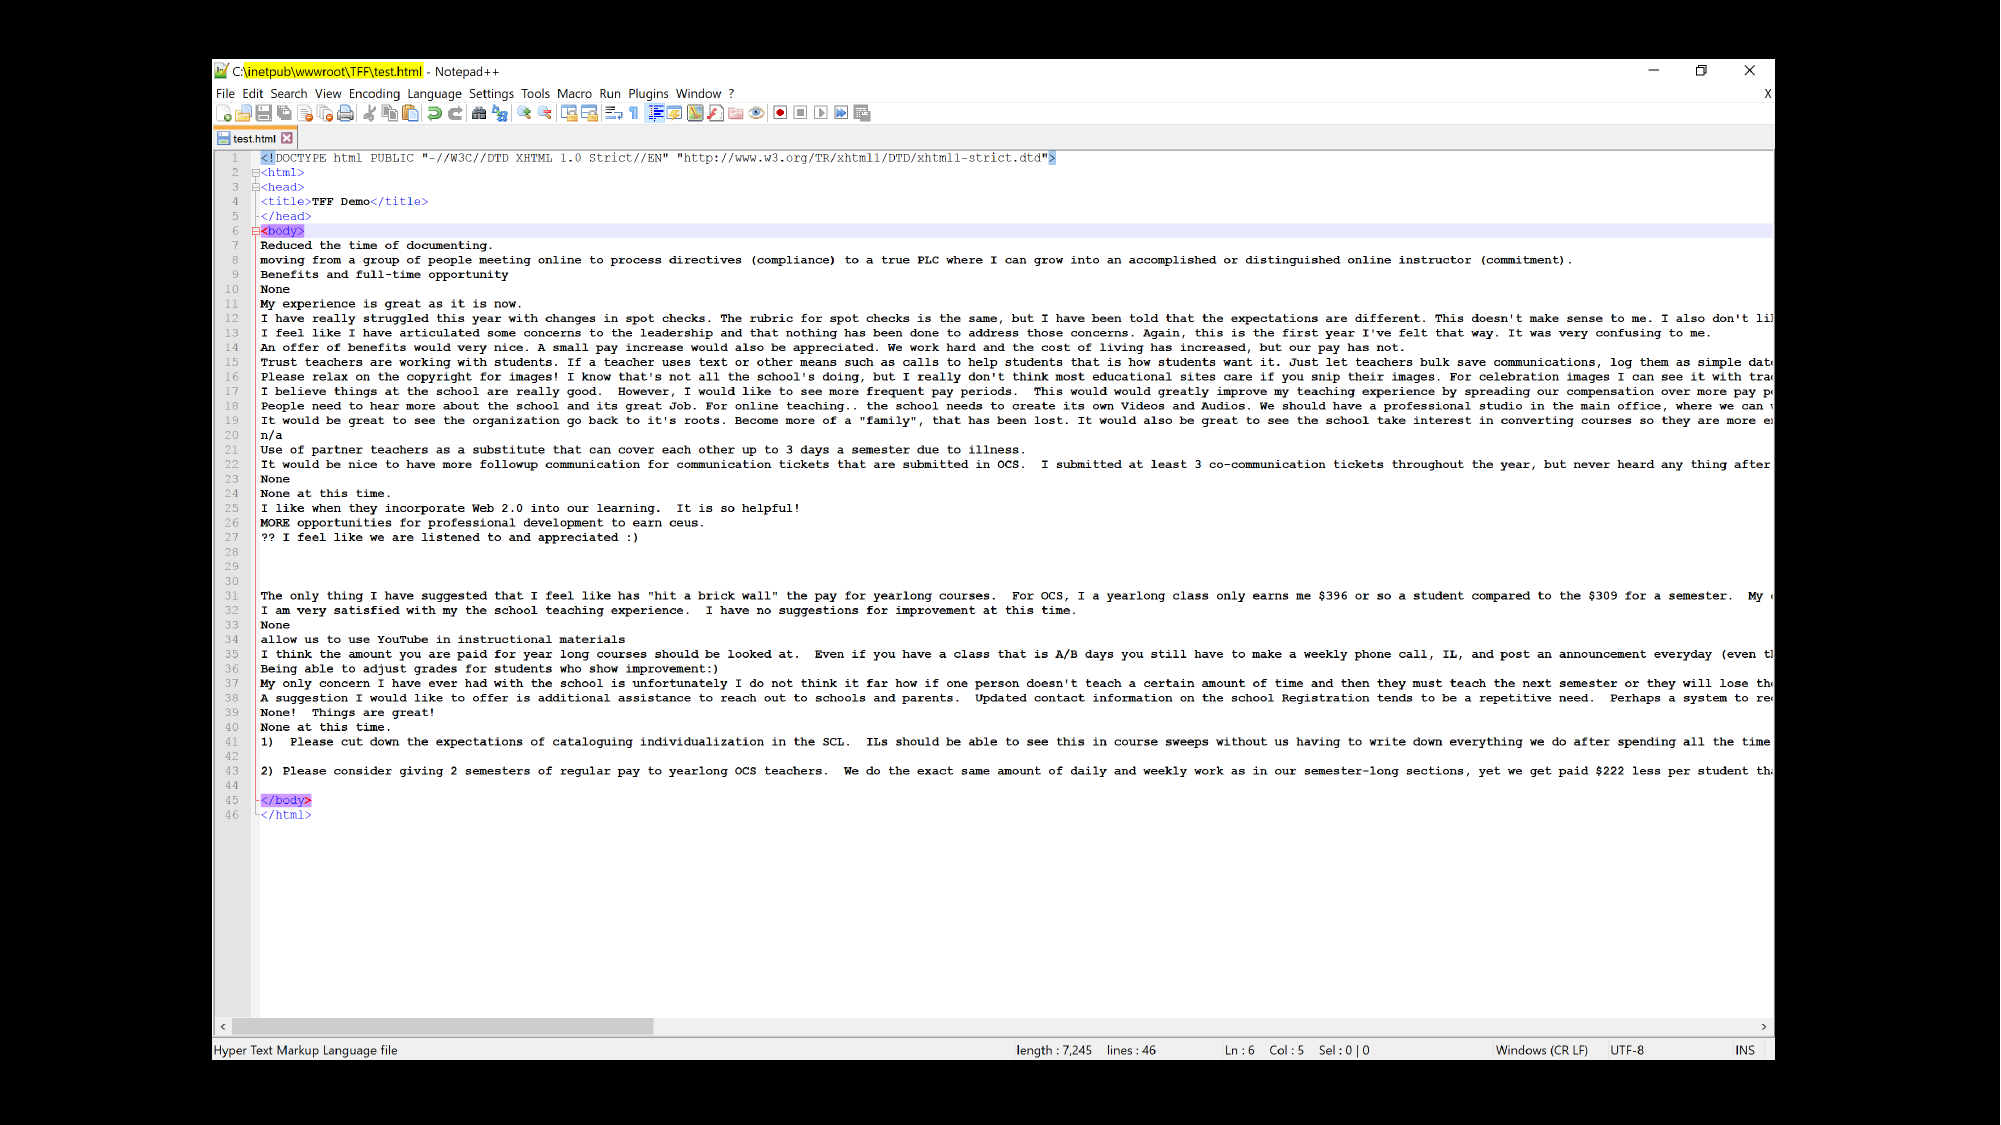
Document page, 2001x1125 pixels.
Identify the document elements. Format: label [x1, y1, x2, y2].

list [212, 59, 1775, 1060]
